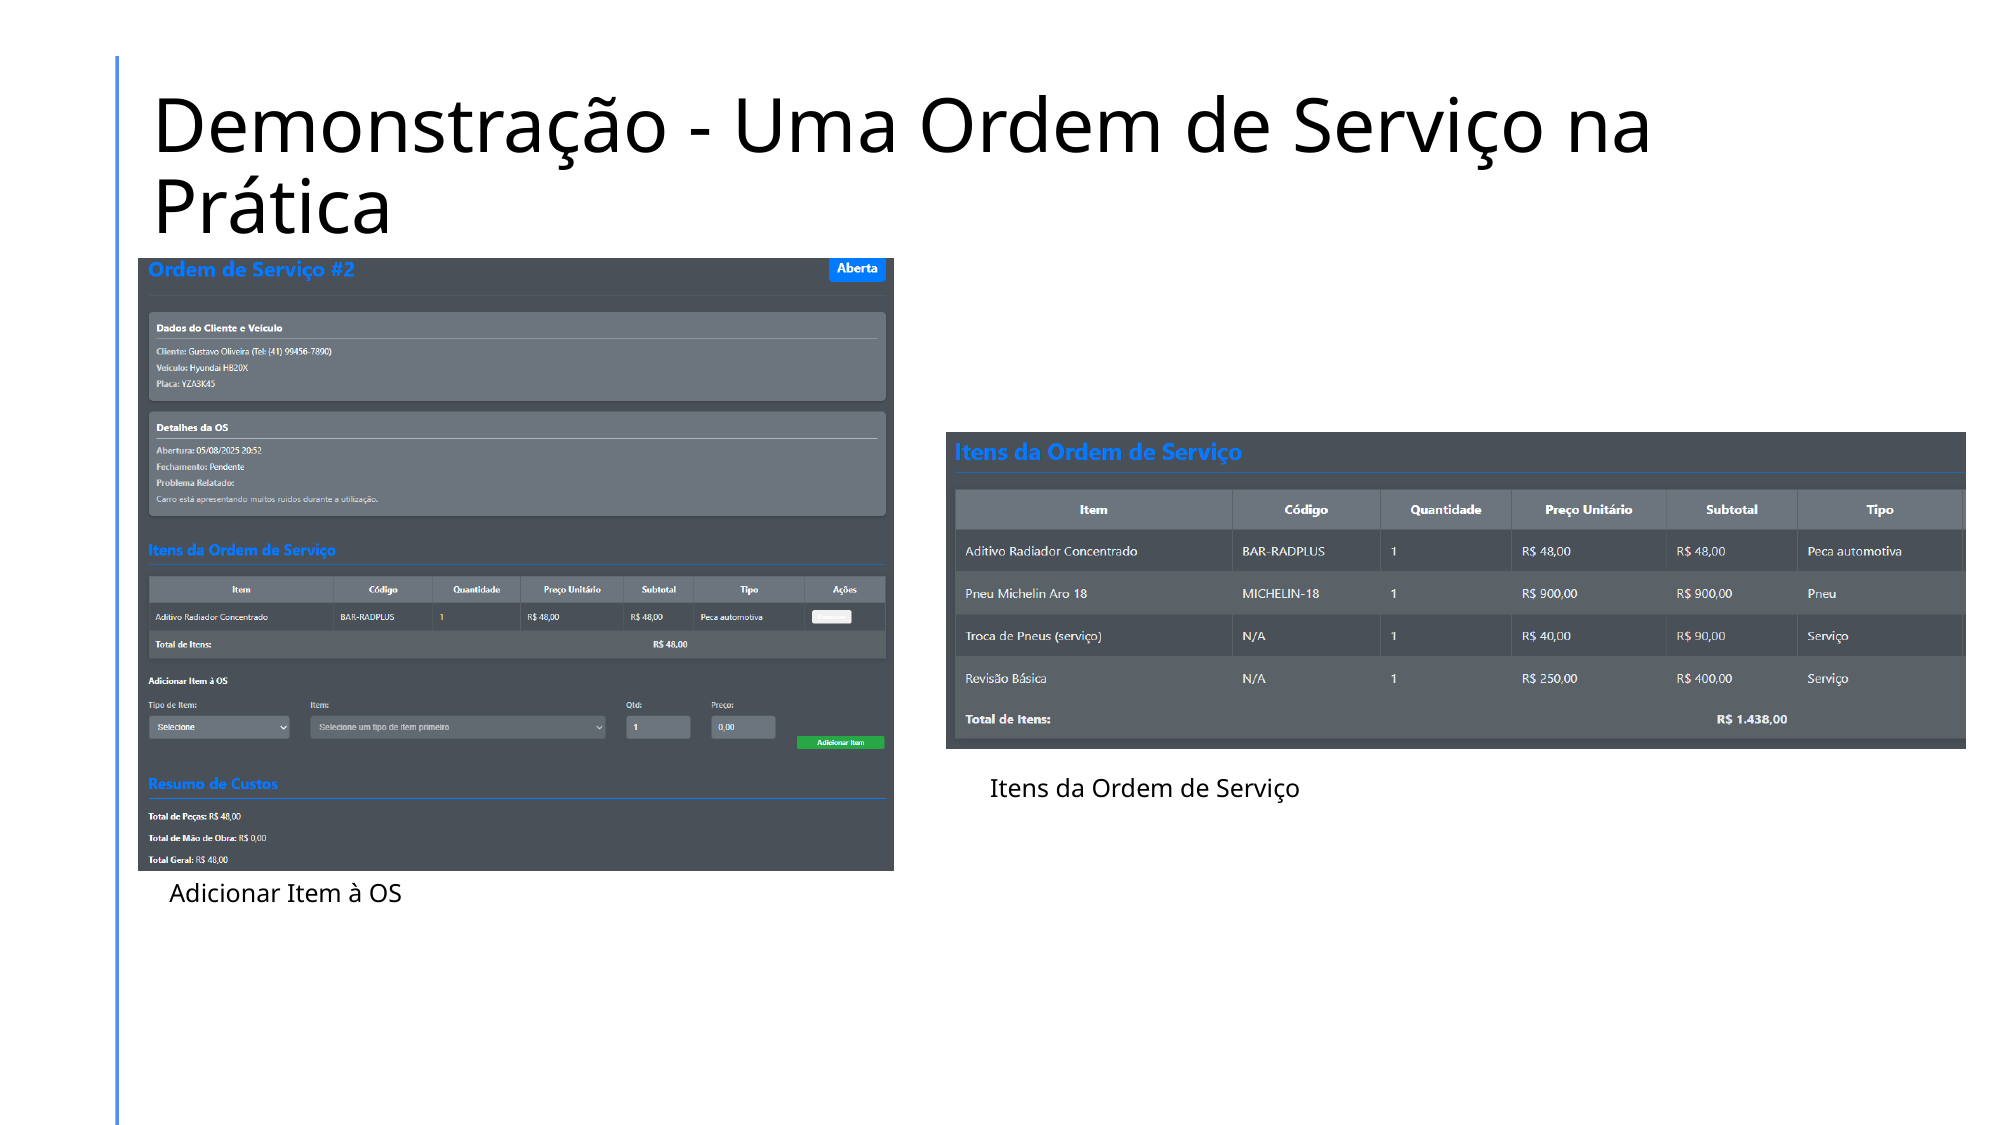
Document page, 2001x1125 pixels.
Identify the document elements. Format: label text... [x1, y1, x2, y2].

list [137, 258, 894, 871]
title Demonstração - Uma Ordem de Serviço na Prática [137, 59, 1863, 278]
text_box Itens da Ordem de Serviço [975, 765, 1337, 811]
text_box Adicionar Item à OS [154, 871, 424, 916]
picture [946, 432, 1966, 749]
